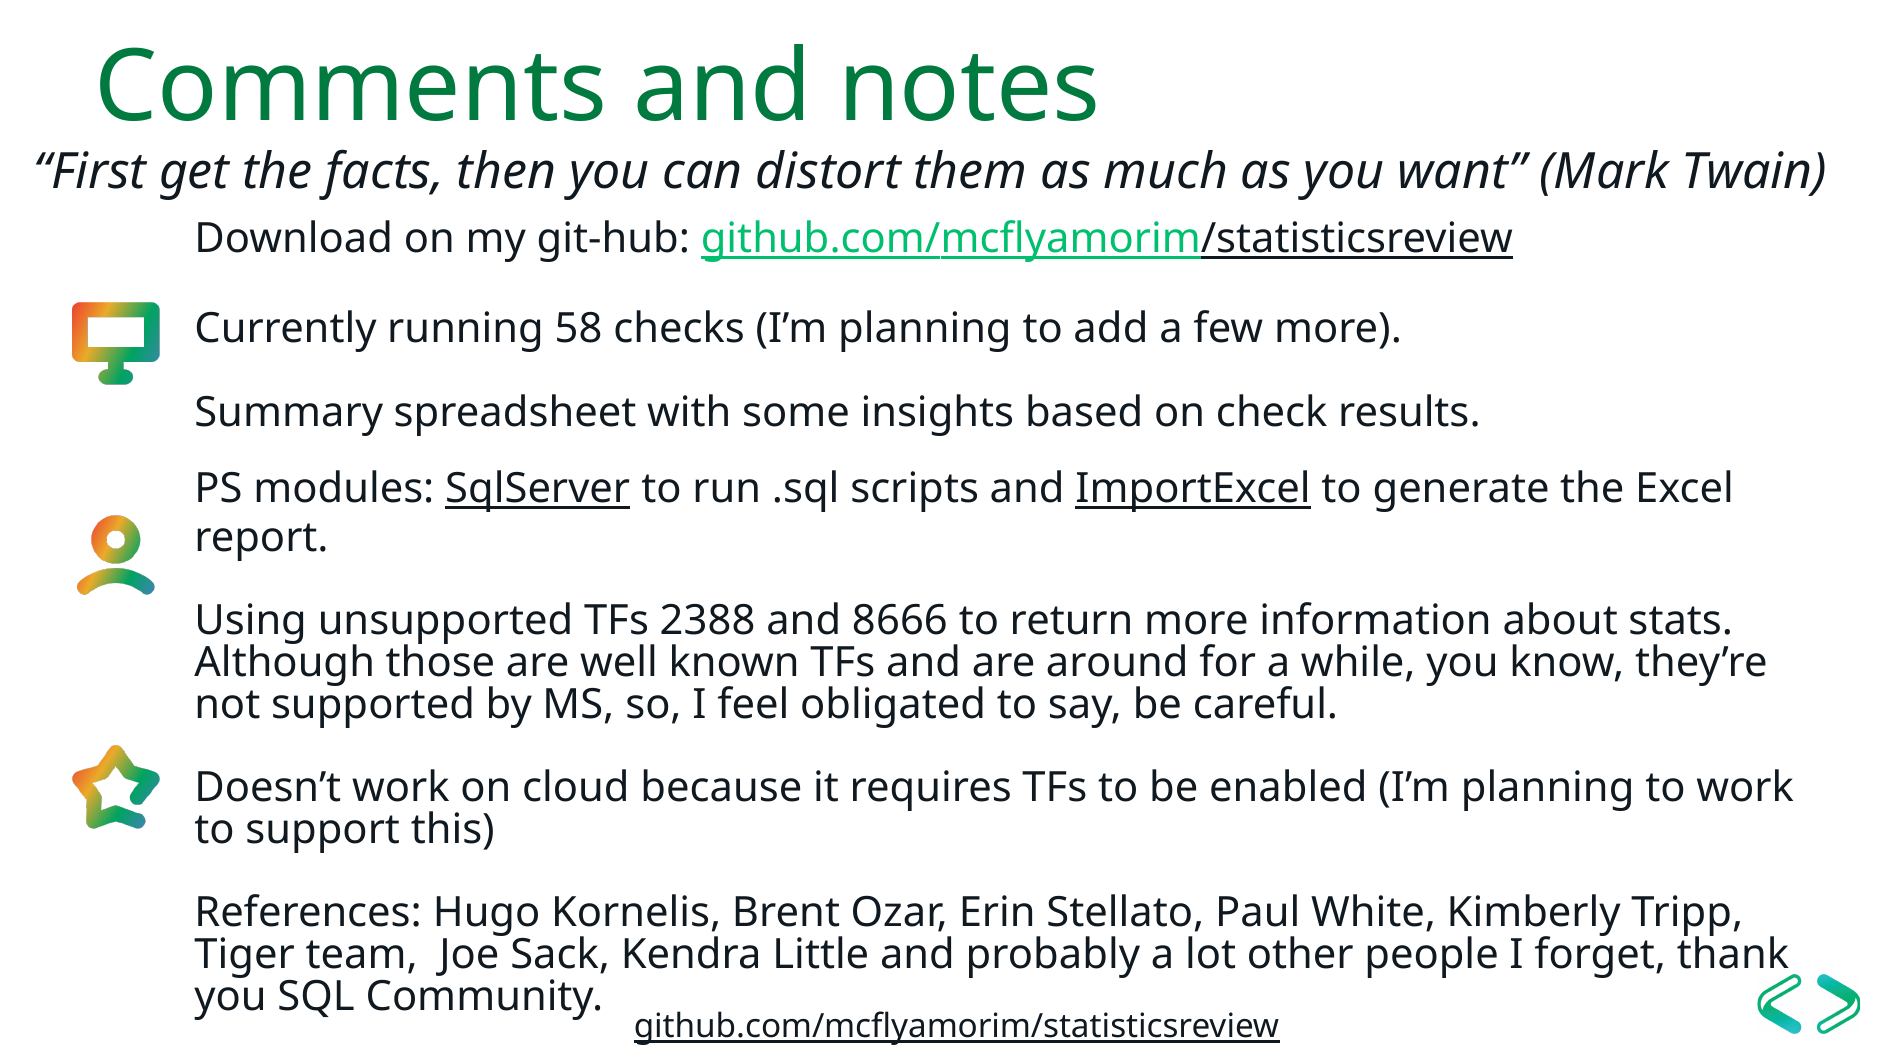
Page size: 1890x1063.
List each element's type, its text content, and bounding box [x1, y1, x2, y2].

picture [70, 741, 161, 832]
text_box Download on my git-hub: github.com/mcflyamorim/statisticsreview Currently running 58 checks (I’m planning to add a few more). Summary spreadsheet with some insights based on check results. PS modules: SqlServer to run .sql scripts and ImportExcel to generate the Excel report. Using unsupported TFs 2388 and 8666 to return more information about stats. Although those are well known TFs and are around for a while, you know, they’re not supported by MS, so, I feel obligated to say, be careful. Doesn’t work on cloud because it requires TFs to be enabled (I’m planning to work to support this) References: Hugo Kornelis, Brent Ozar, Erin Stellato, Paul White, Kimberly Tripp, Tiger team, Joe Sack, Kendra Little and probably a lot other people I forget, thank you SQL Community. [179, 218, 1830, 1026]
text_box github.com/mcflyamorim/statisticsreview [618, 997, 1310, 1058]
text_box “First get the facts, then you can distort them as much as you want” (Mark Twain) [18, 131, 1844, 206]
picture [70, 298, 161, 388]
text_box Comments and notes [94, 14, 1792, 131]
picture [70, 507, 161, 598]
